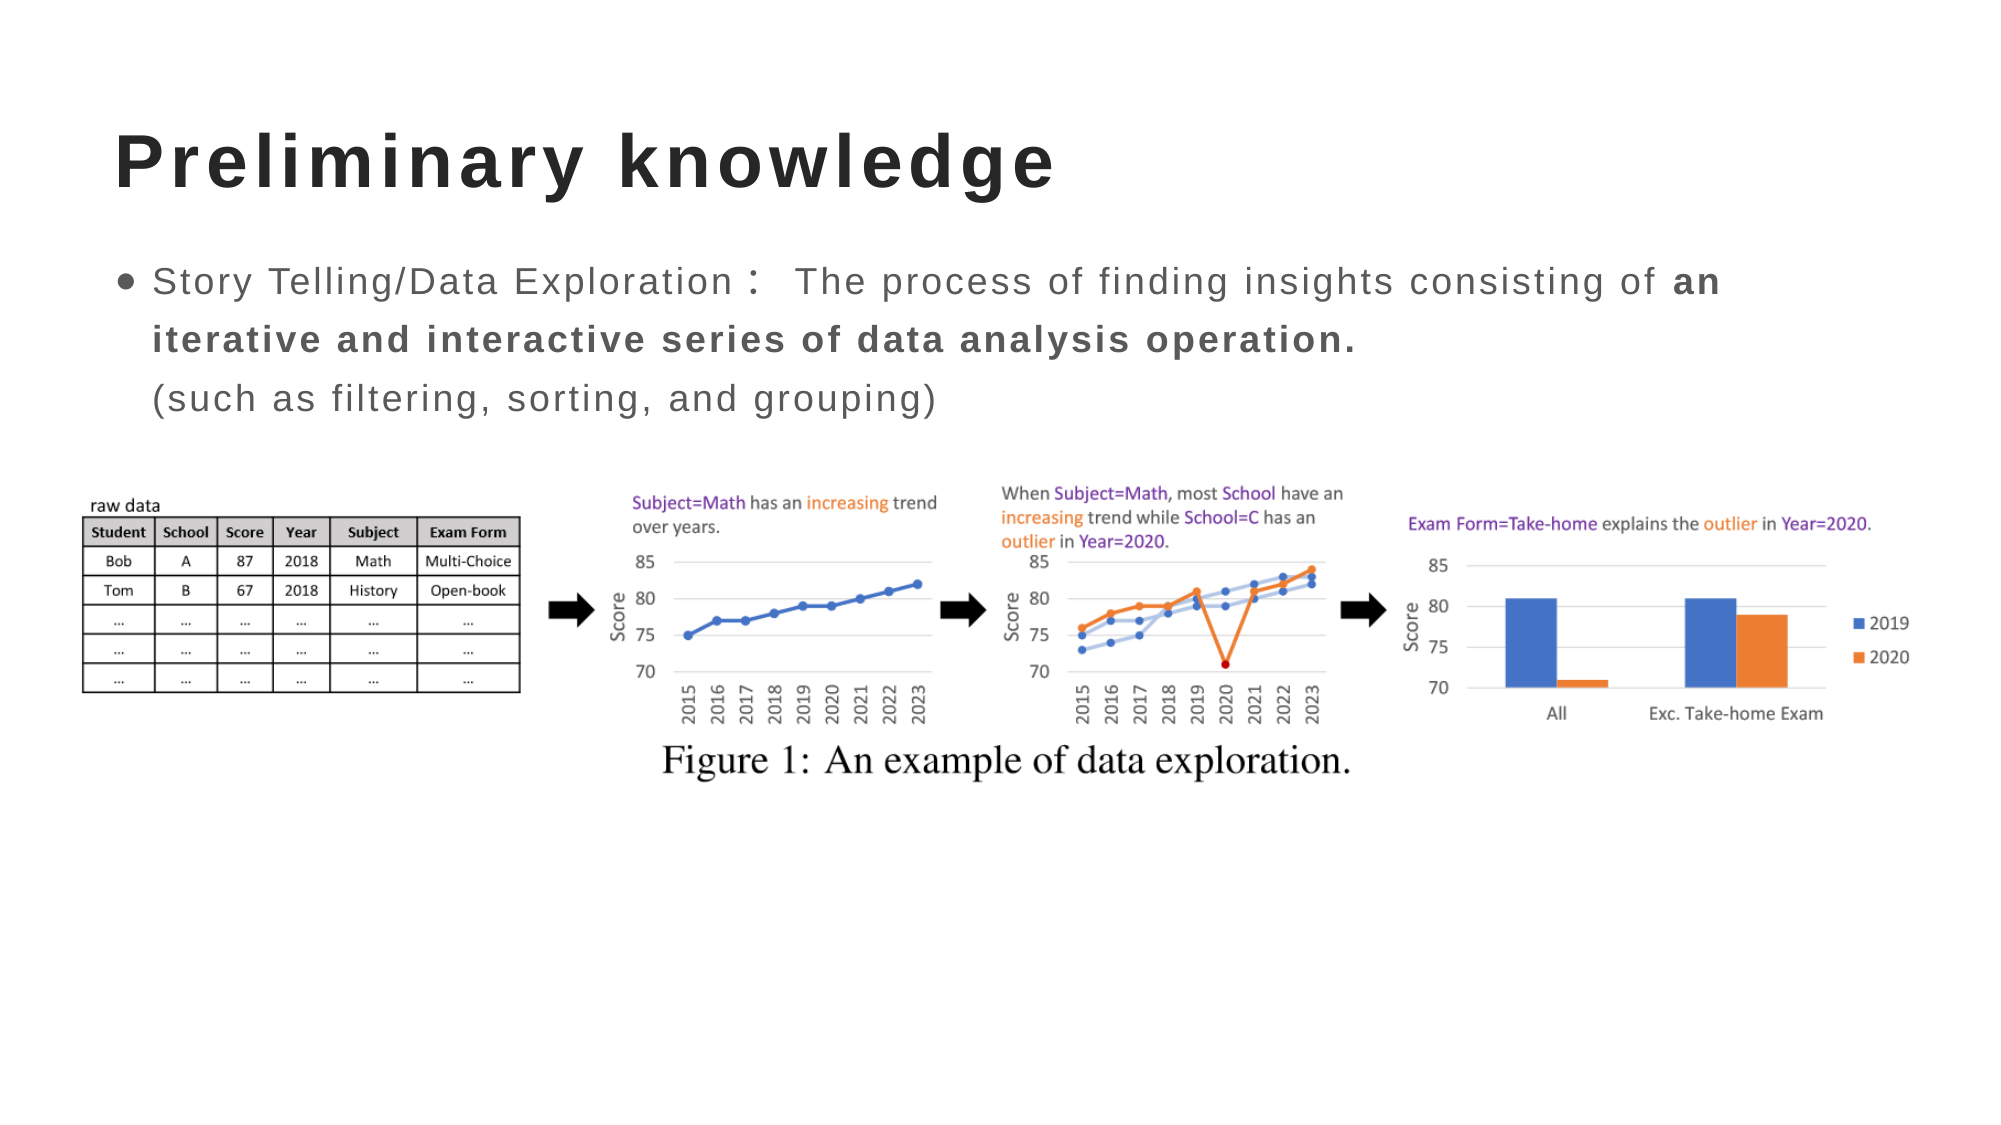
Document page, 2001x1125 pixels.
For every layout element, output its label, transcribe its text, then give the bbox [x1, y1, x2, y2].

title Preliminary knowledge [99, 99, 1900, 216]
text_box Story Telling/Data Exploration：The process of finding insights consisting of an iterative and interactive series of data analysis operation. (such as filtering, sorting, and grouping) [99, 235, 1900, 404]
picture [58, 470, 1941, 797]
